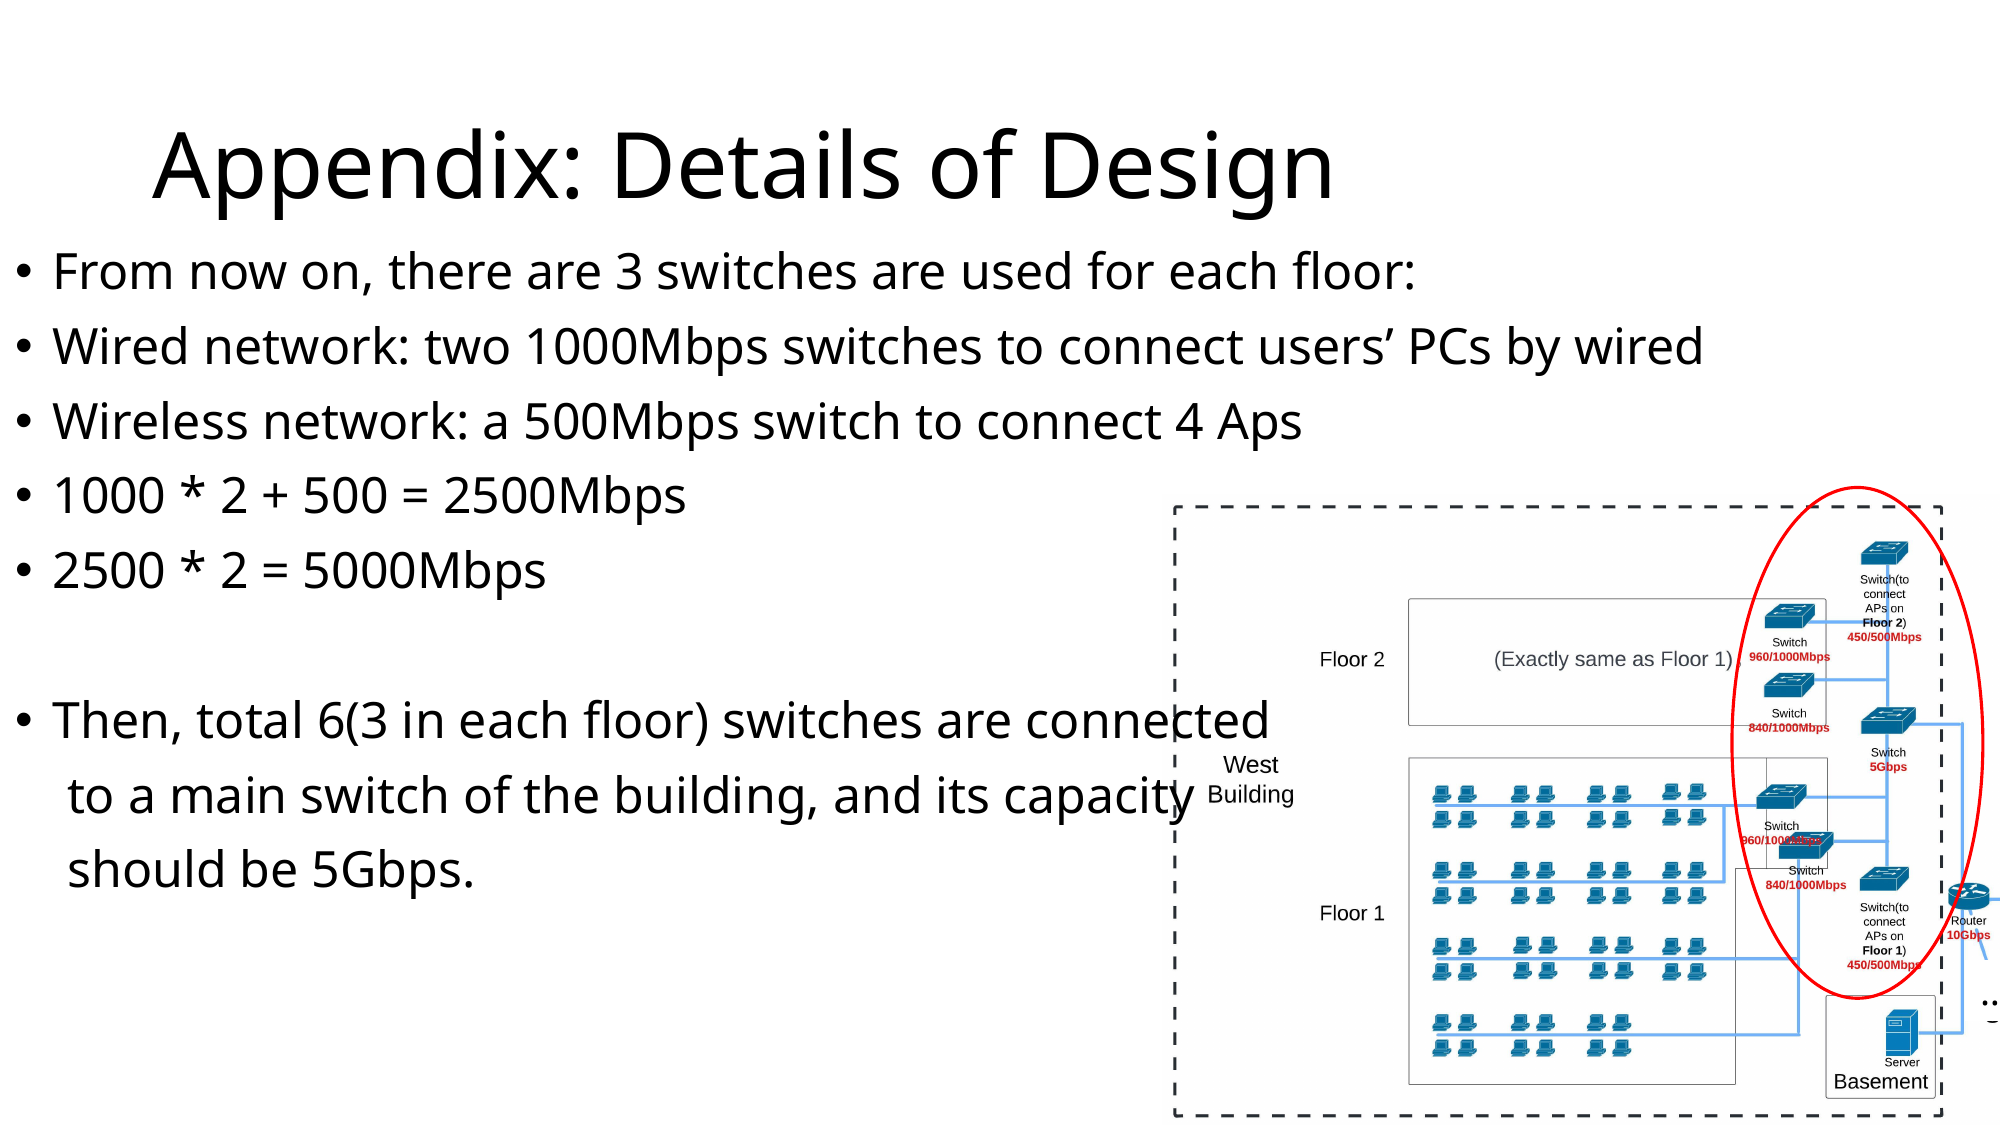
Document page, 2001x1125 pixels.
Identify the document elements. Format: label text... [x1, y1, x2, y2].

title Appendix: Details of Design [137, 59, 1863, 238]
picture [1161, 494, 2000, 1125]
text_box [1825, 485, 1890, 494]
list From now on, there are 3 switches are used for each floor: Wired network: two 1000Mbps switches to connect users’ PCs by wired Wireless network: a 500Mbps switch to connect 4 Aps 1000 * 2 + 500 = 2500Mbps 2500 * 2 = 5000Mbps Then, total 6(3 in each floor) switches are connected to a main switch of the building, and its capacity should be 5Gbps. [0, 238, 2000, 1125]
